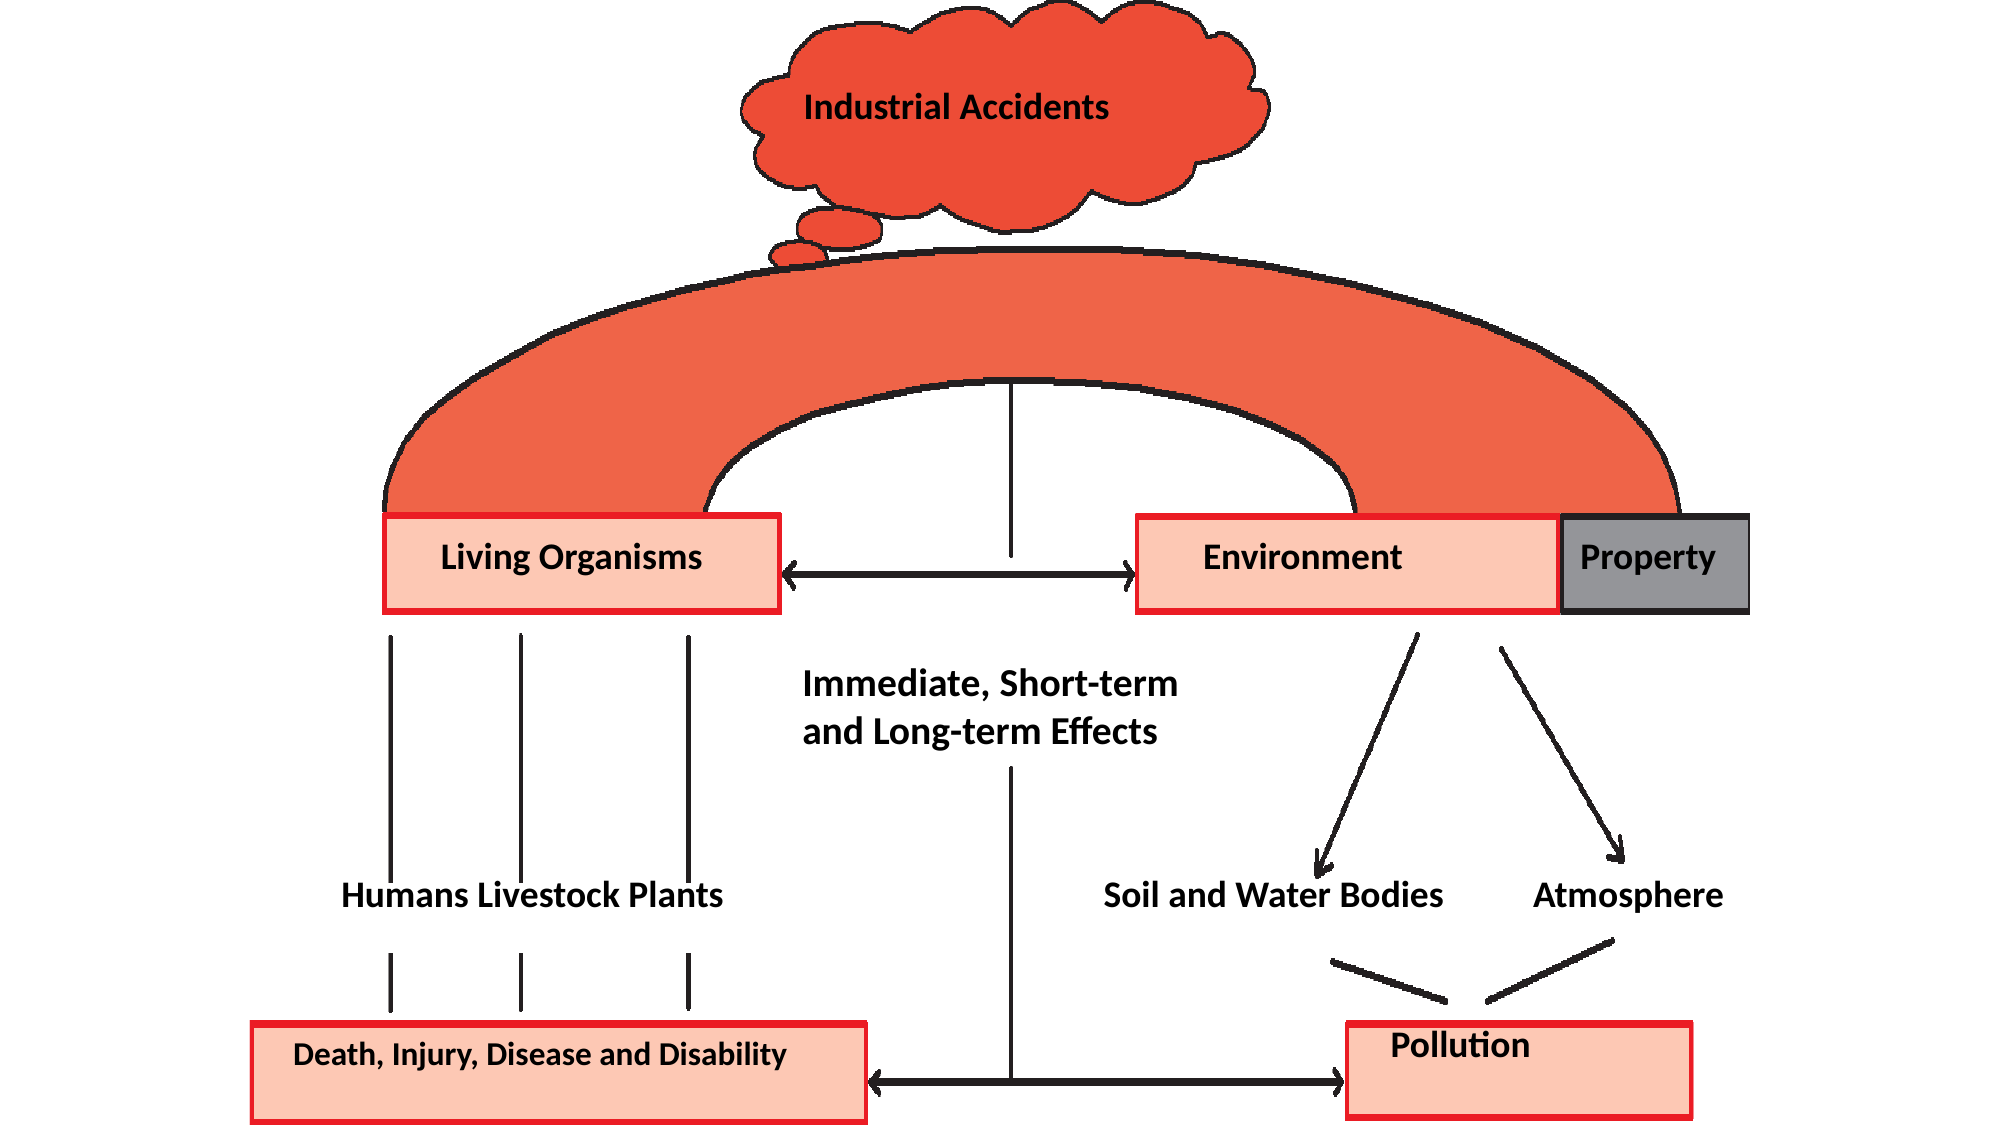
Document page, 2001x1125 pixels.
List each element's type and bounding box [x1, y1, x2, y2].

picture [249, 0, 1751, 1125]
